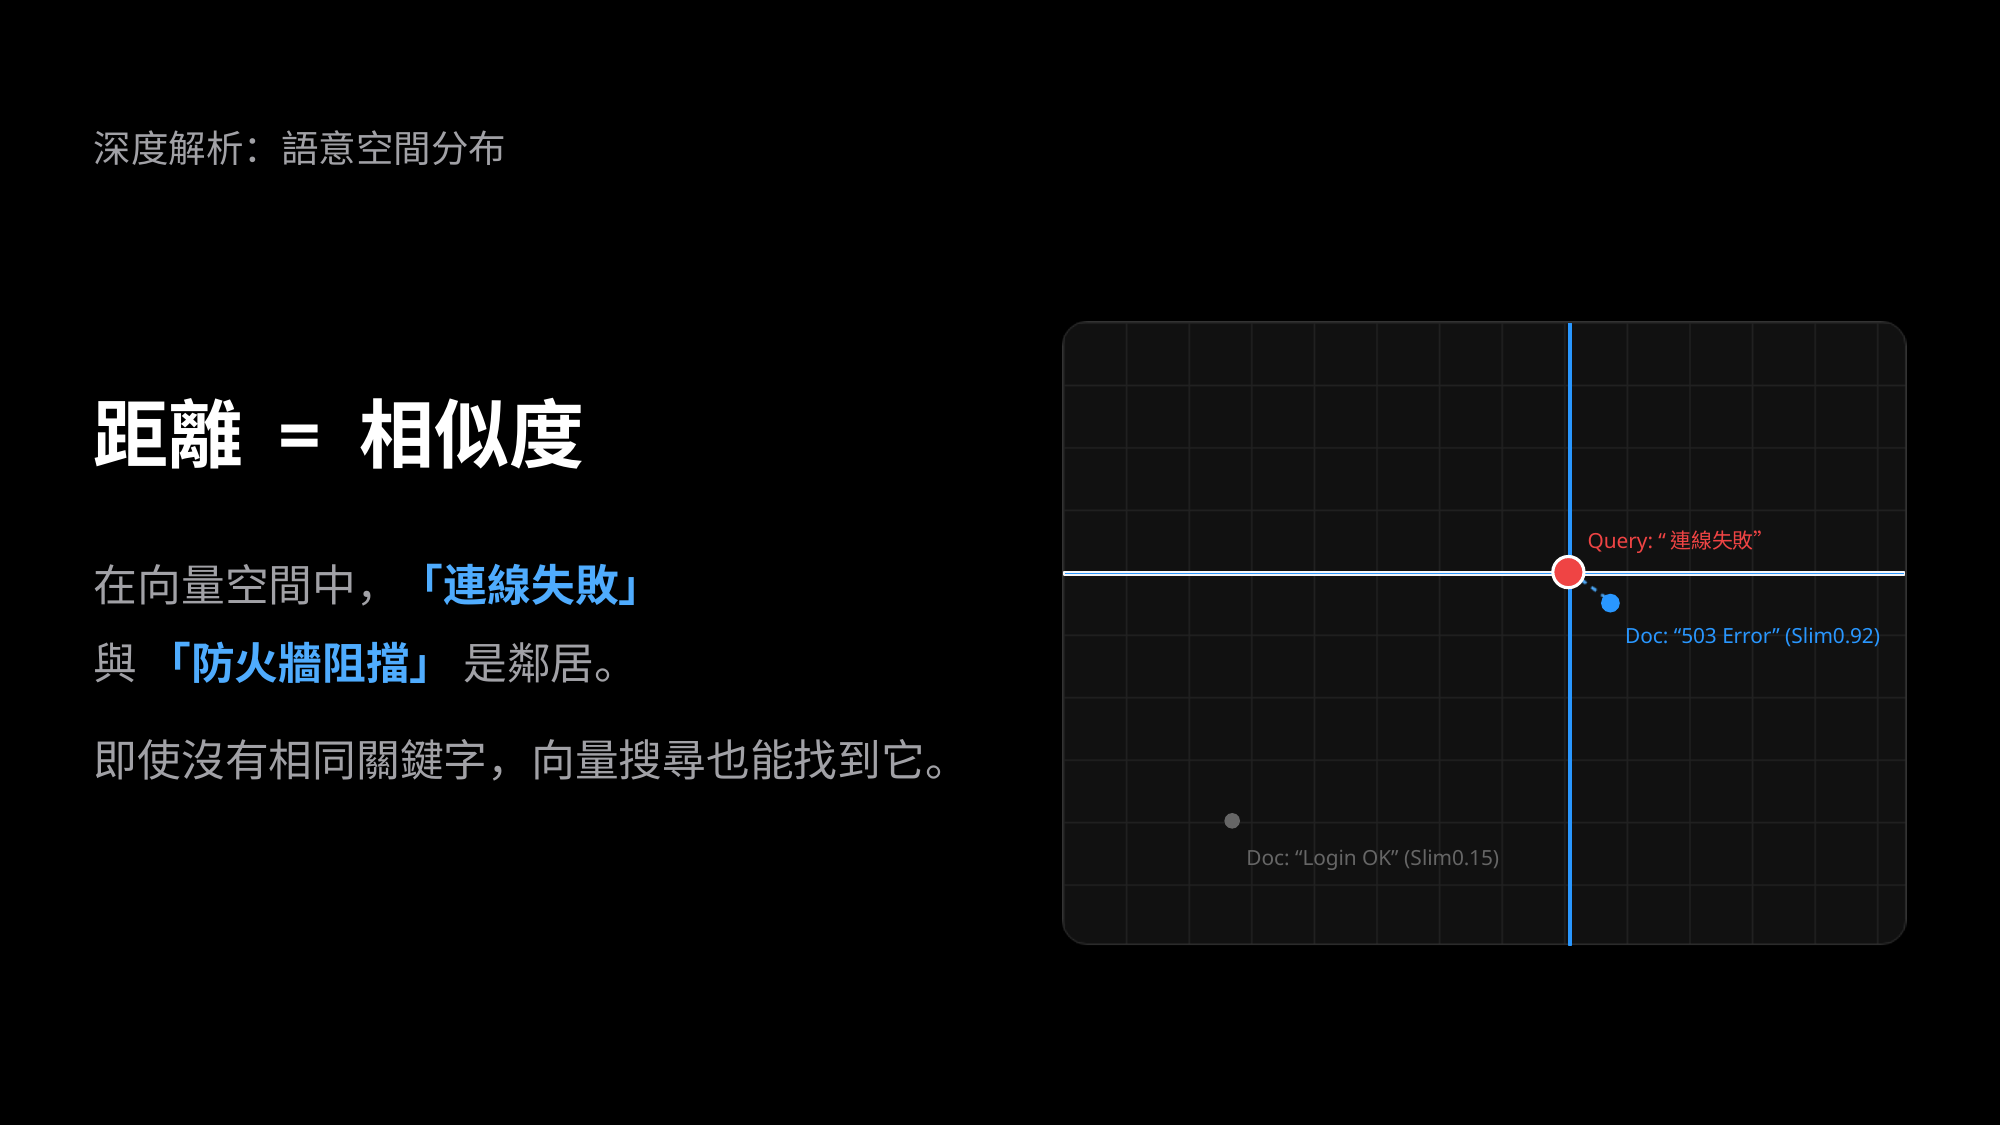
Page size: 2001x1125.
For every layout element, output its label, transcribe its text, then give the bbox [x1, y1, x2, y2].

text_box 距離 = 相似度 [93, 387, 980, 478]
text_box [1062, 321, 1935, 947]
text_box 在向量空間中，「連線失敗」 與 「防火牆阻擋」 是鄰居。 [93, 531, 687, 689]
text_box 深度解析：語意空間分布 [93, 124, 1997, 170]
text_box 即使沒有相同關鍵字，向量搜尋也能找到它。 [93, 706, 980, 785]
